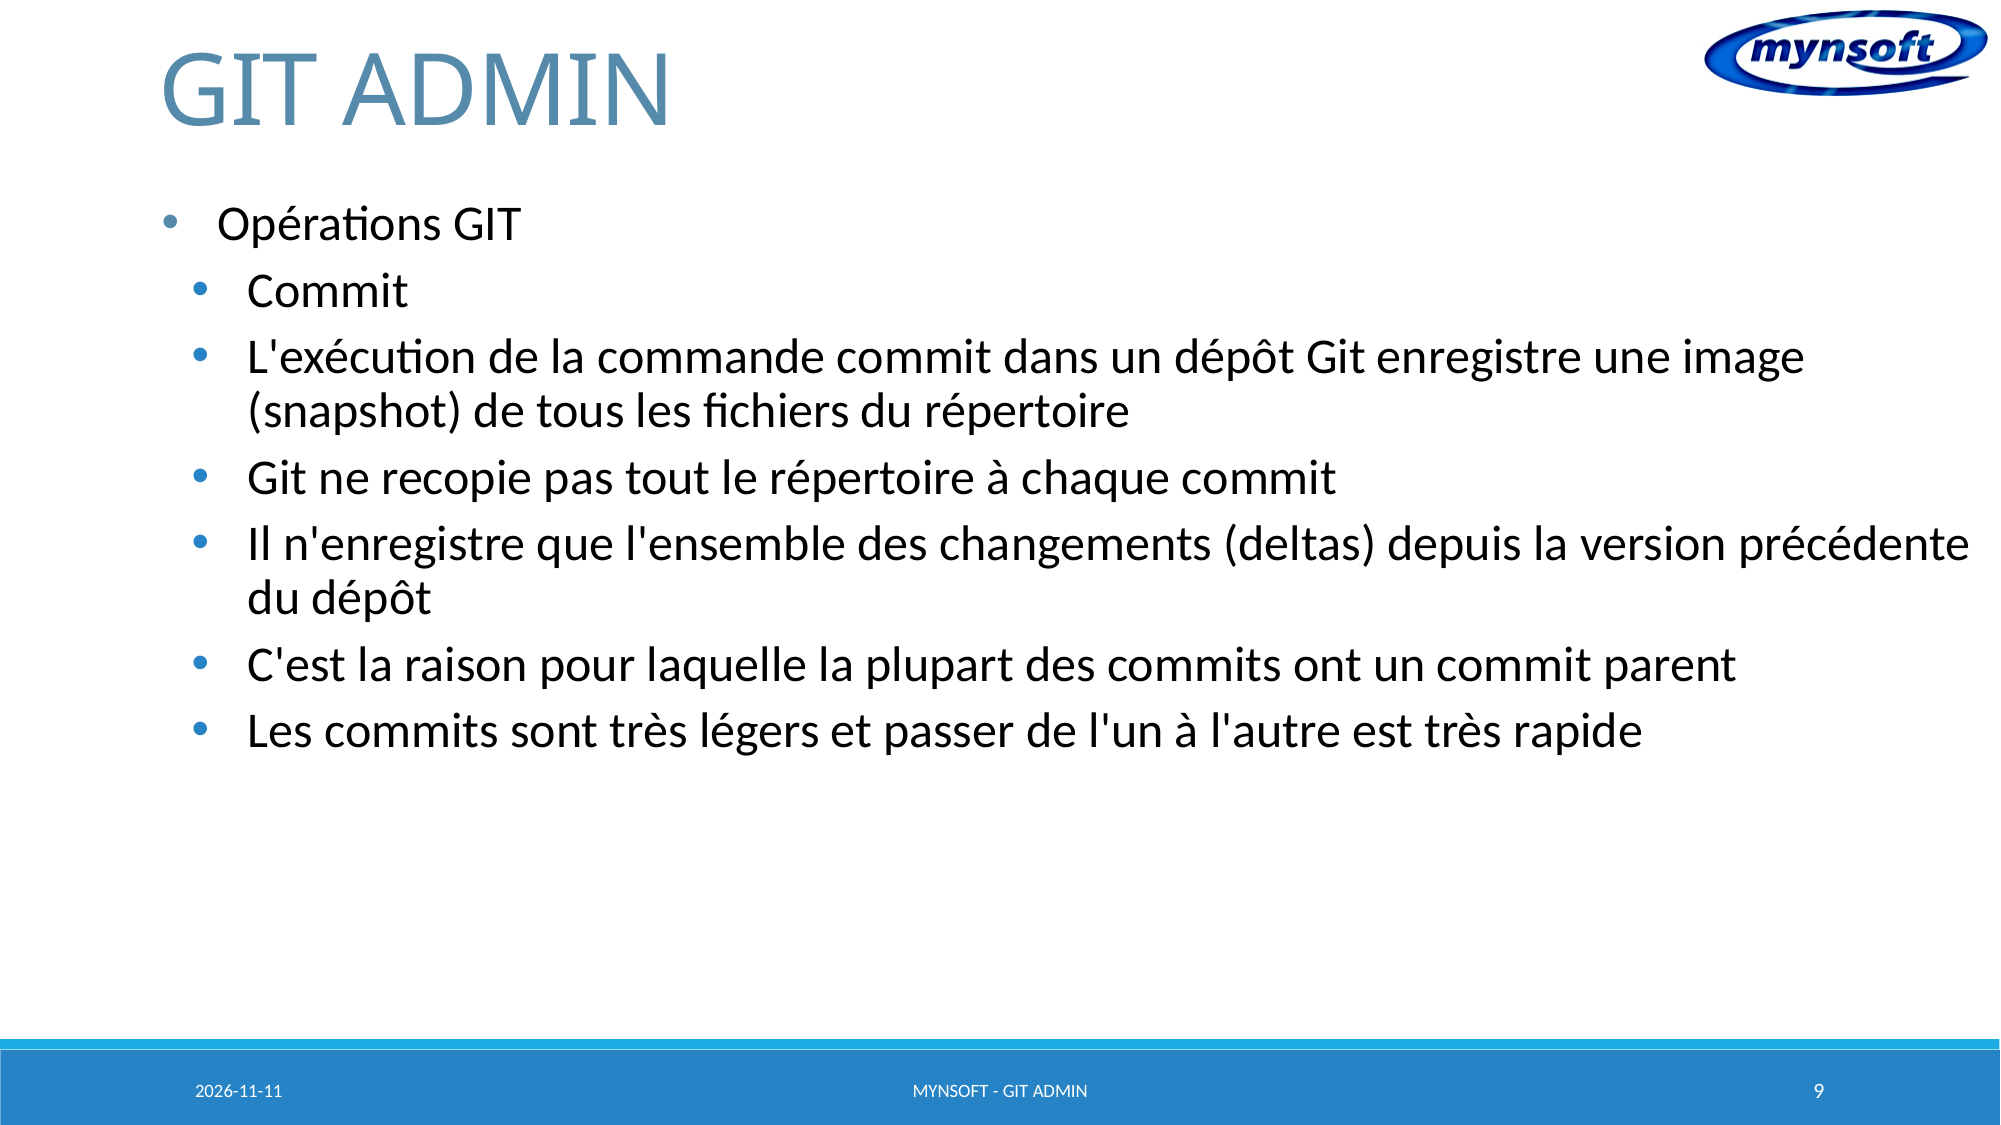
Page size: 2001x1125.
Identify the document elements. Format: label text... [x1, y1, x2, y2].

list Opérations GIT Commit L'exécution de la commande commit dans un dépôt Git enregistre une image (snapshot) de tous les fichiers du répertoire Git ne recopie pas tout le répertoire à chaque commit Il n'enregistre que l'ensemble des changements (deltas) depuis la version précédente du dépôt C'est la raison pour laquelle la plupart des commits ont un commit parent Les commits sont très légers et passer de l'un à l'autre est très rapide [113, 190, 2000, 851]
title GIT ADMIN [158, 42, 1841, 148]
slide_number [180, 1059, 586, 1120]
footer MYNSOFT - GIT ADMIN [604, 1059, 1396, 1120]
slide_number 9 [1624, 1059, 1840, 1120]
picture [1702, 8, 1990, 99]
